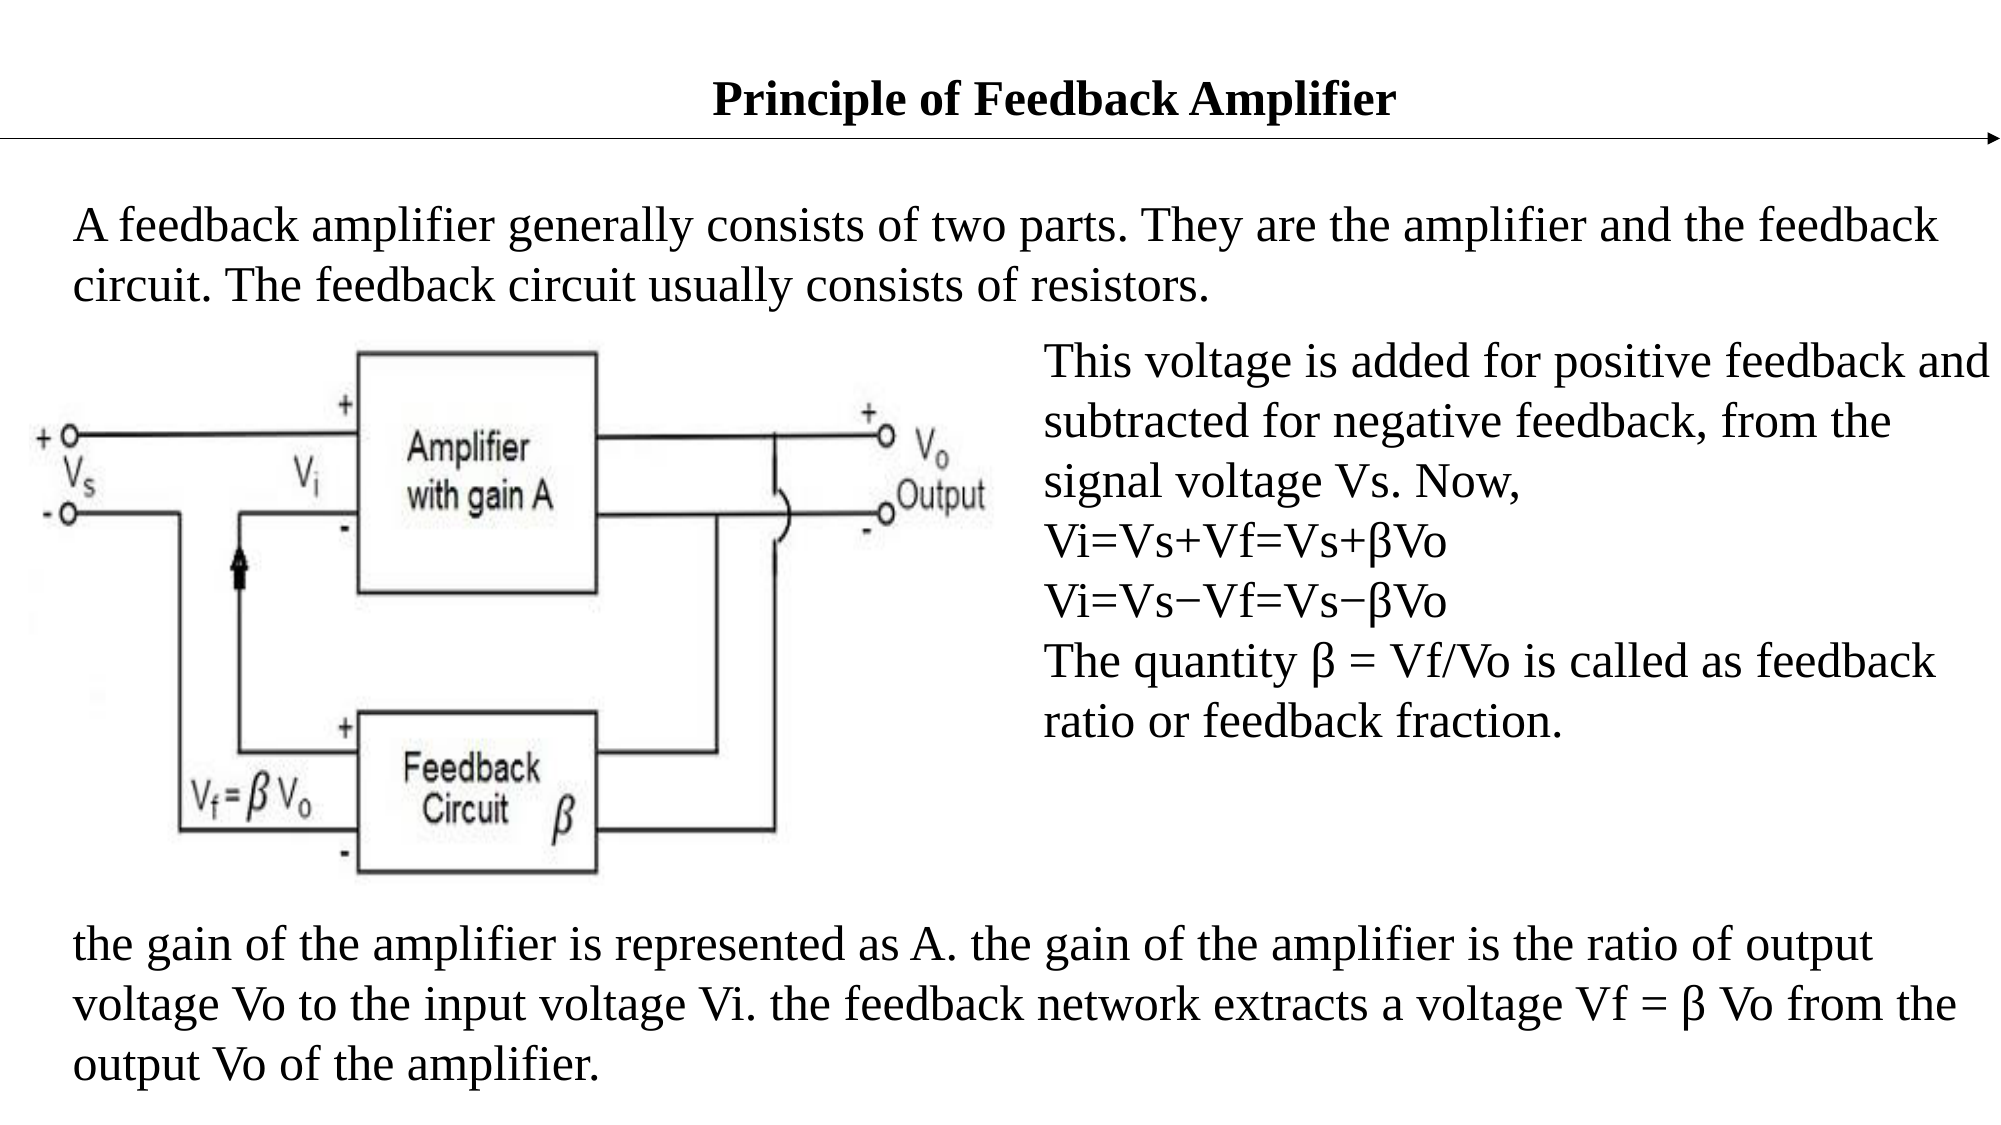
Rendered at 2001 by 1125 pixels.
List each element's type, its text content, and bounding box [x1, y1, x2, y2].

text_box Principle of Feedback Amplifier [697, 58, 1705, 134]
text_box the gain of the amplifier is represented as A. the gain of the amplifier is the ratio of output voltage Vo to the input voltage Vi. the feedback network extracts a voltage Vf = β Vo from the output Vo of the amplifier. [57, 902, 2000, 1098]
text_box A feedback amplifier generally consists of two parts. They are the amplifier and the feedback circuit. The feedback circuit usually consists of resistors. [57, 184, 1980, 319]
picture [28, 320, 1000, 918]
text_box This voltage is added for positive feedback and subtracted for negative feedback, from the signal voltage Vs. Now, Vi=Vs+Vf=Vs+βVo Vi=Vs−Vf=Vs−βVo The quantity β = Vf/Vo is called as feedback ratio or feedback fraction. [1028, 320, 2000, 756]
